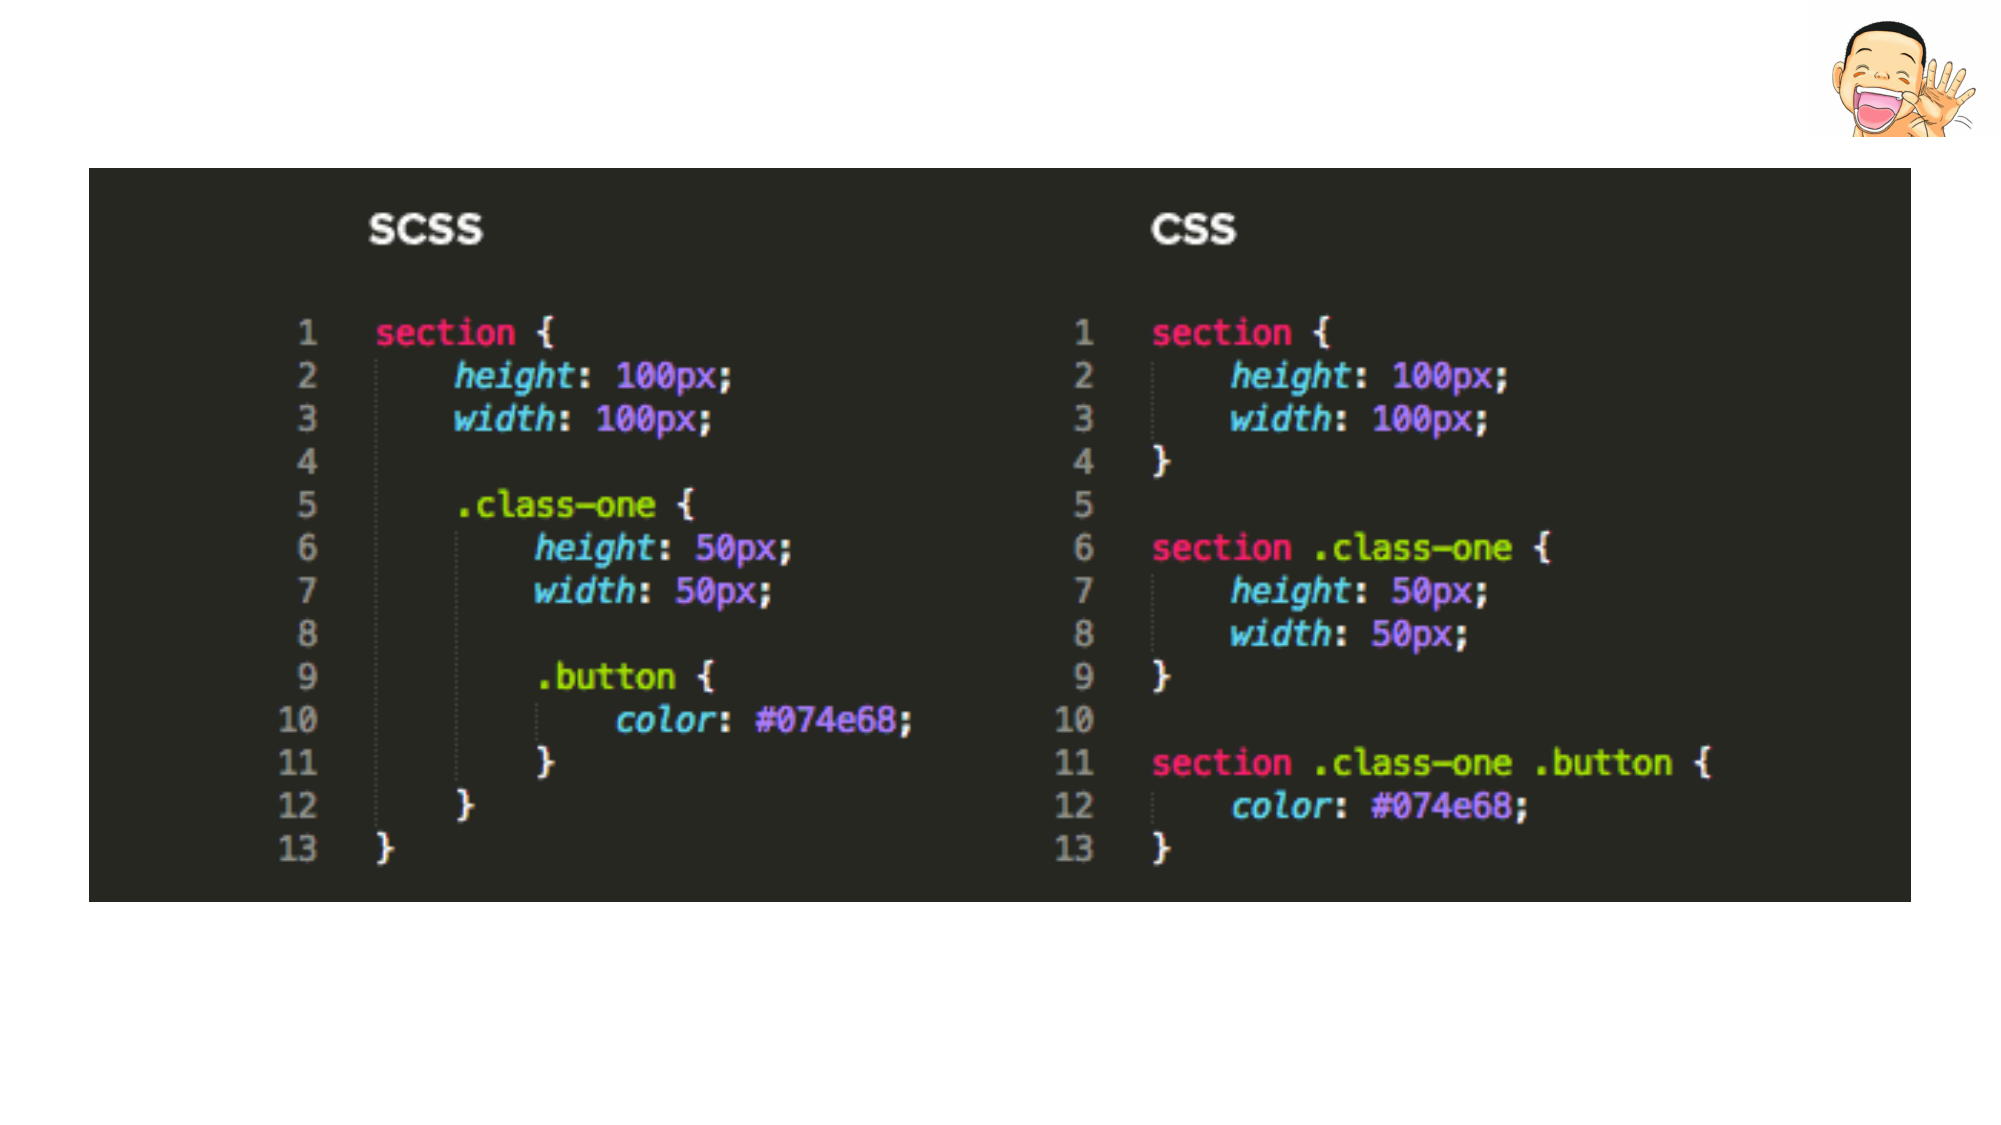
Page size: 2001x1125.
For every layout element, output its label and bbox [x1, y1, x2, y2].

picture [89, 168, 1911, 902]
picture [1808, 0, 2000, 137]
